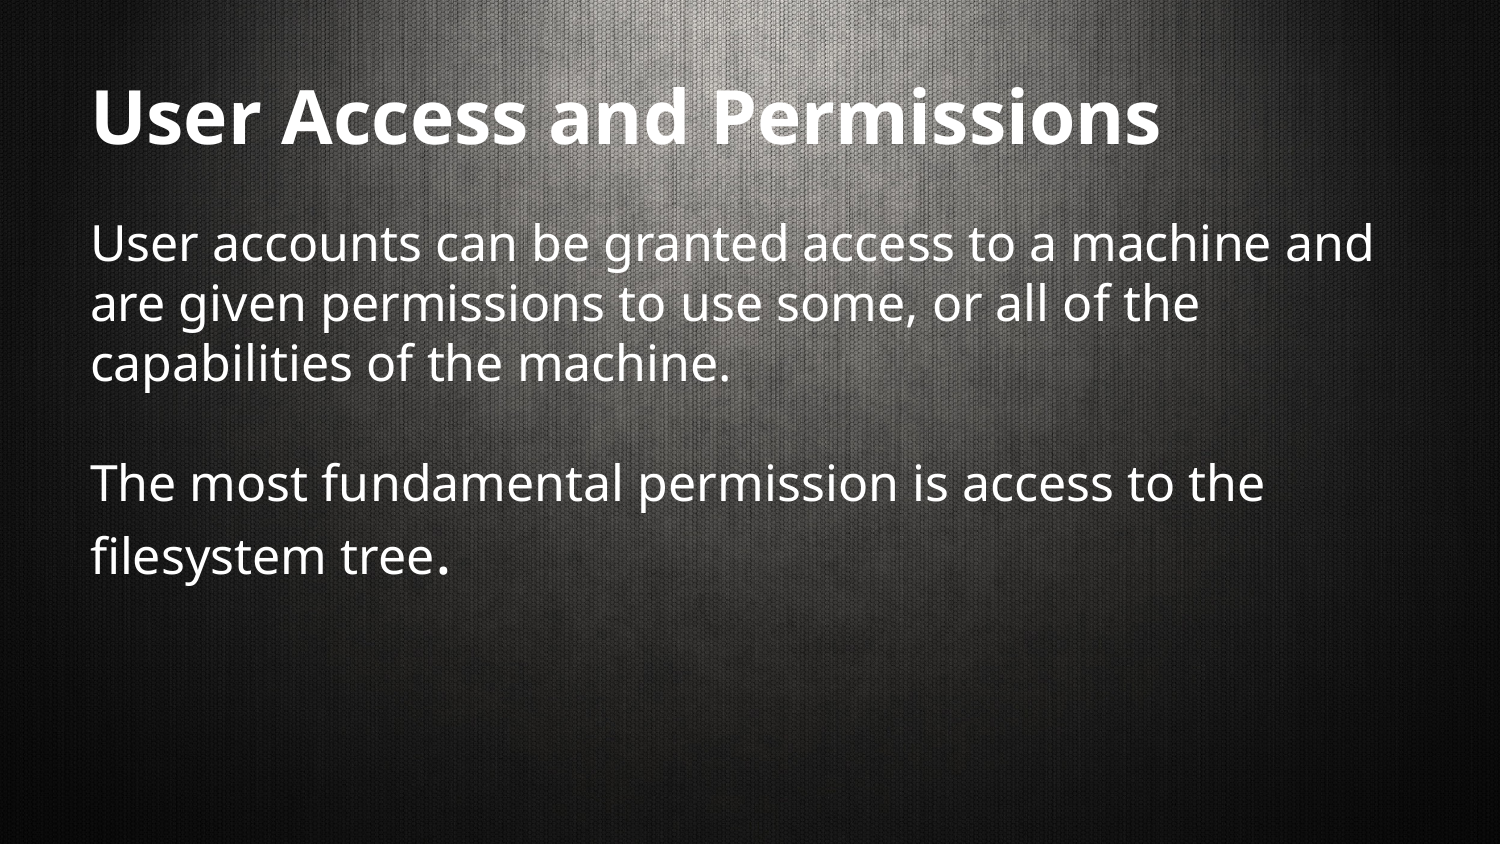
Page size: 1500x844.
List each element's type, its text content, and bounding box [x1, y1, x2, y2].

list User accounts can be granted access to a machine and are given permissions to use some, or all of the capabilities of the machine. The most fundamental permission is access to the filesystem tree. [75, 196, 1425, 808]
picture [0, 0, 1500, 844]
title User Access and Permissions [75, 33, 1425, 175]
